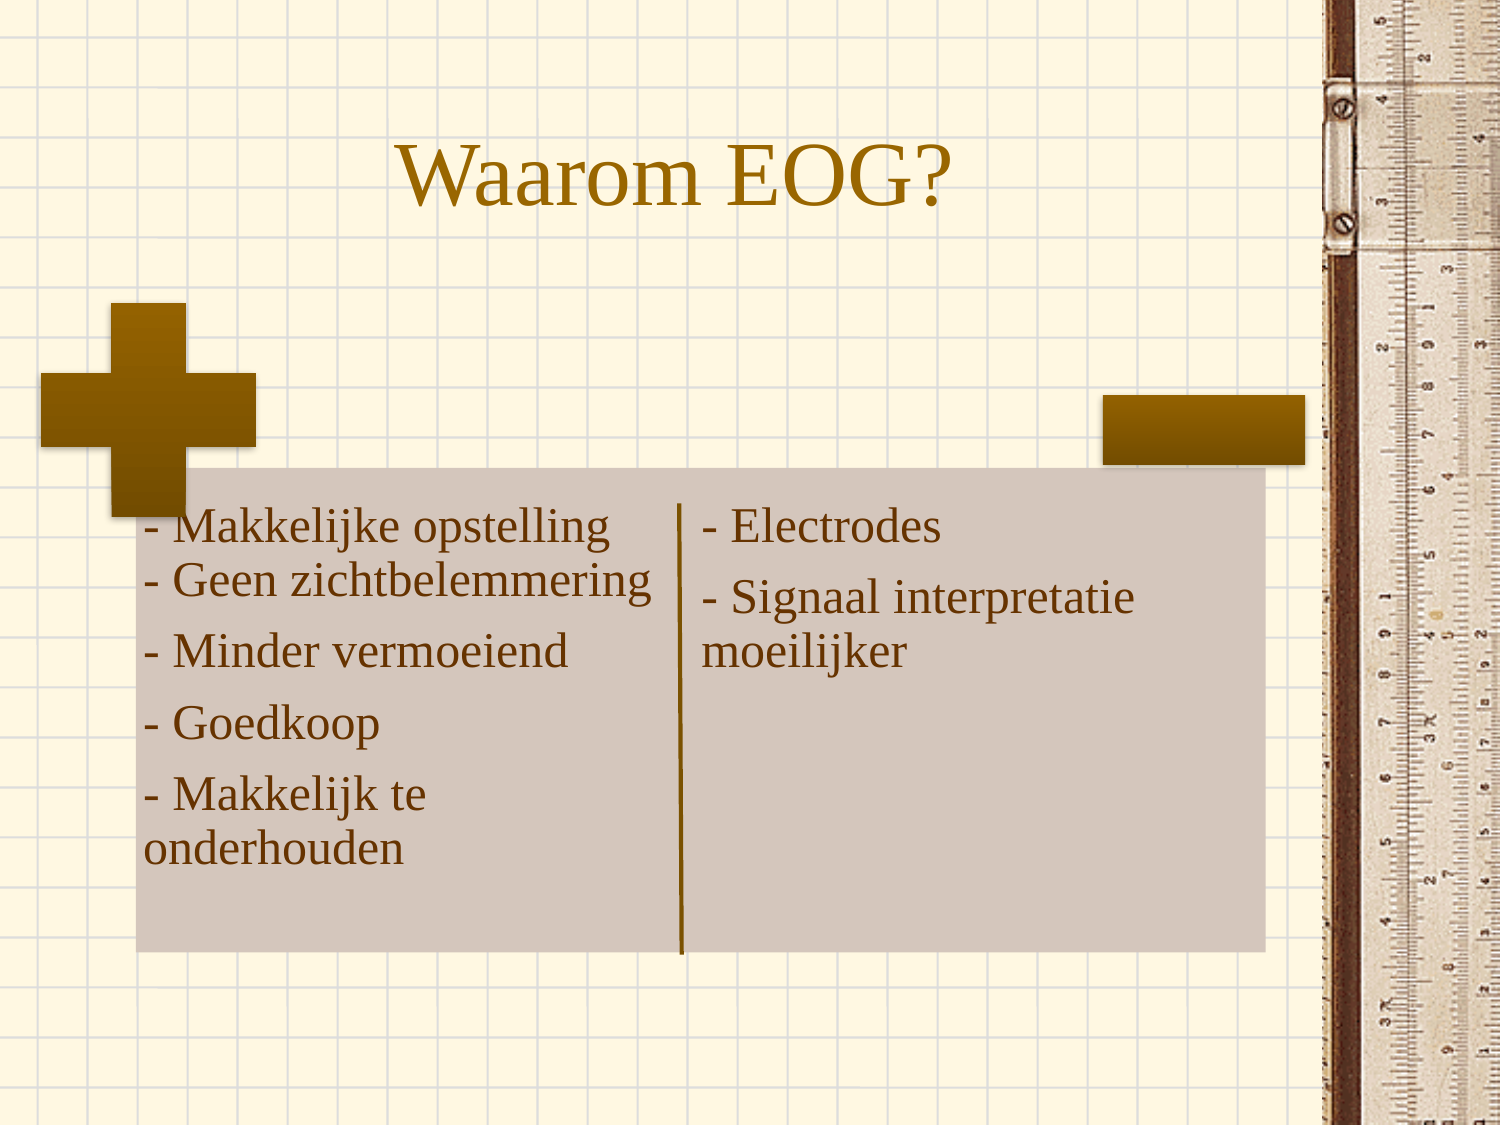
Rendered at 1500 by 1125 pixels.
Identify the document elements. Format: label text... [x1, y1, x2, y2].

title Waarom EOG? [37, 75, 1313, 263]
picture [1322, 0, 1500, 1125]
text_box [40, 219, 1306, 1083]
